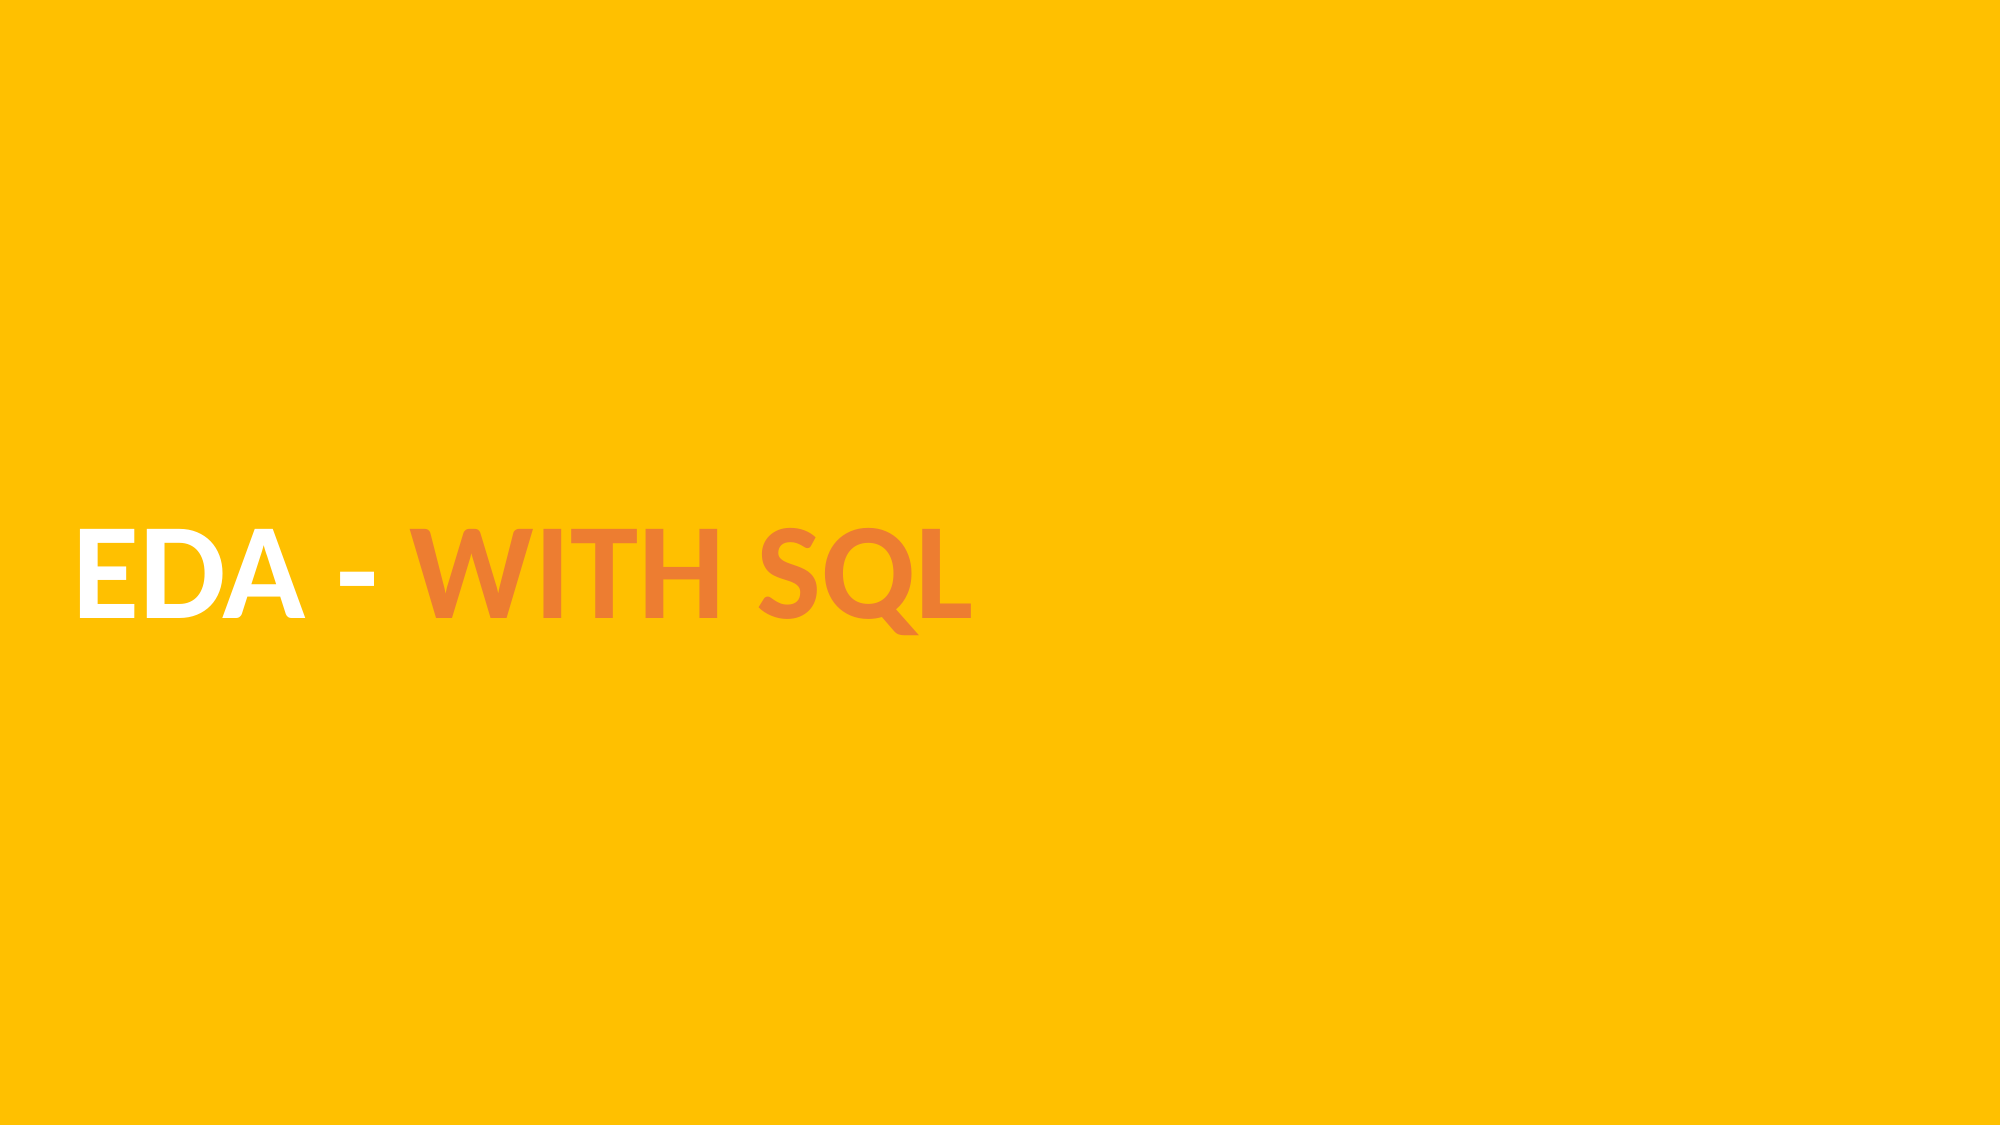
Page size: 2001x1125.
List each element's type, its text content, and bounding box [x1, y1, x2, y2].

title EDA - WITH SQL [66, 479, 1934, 646]
